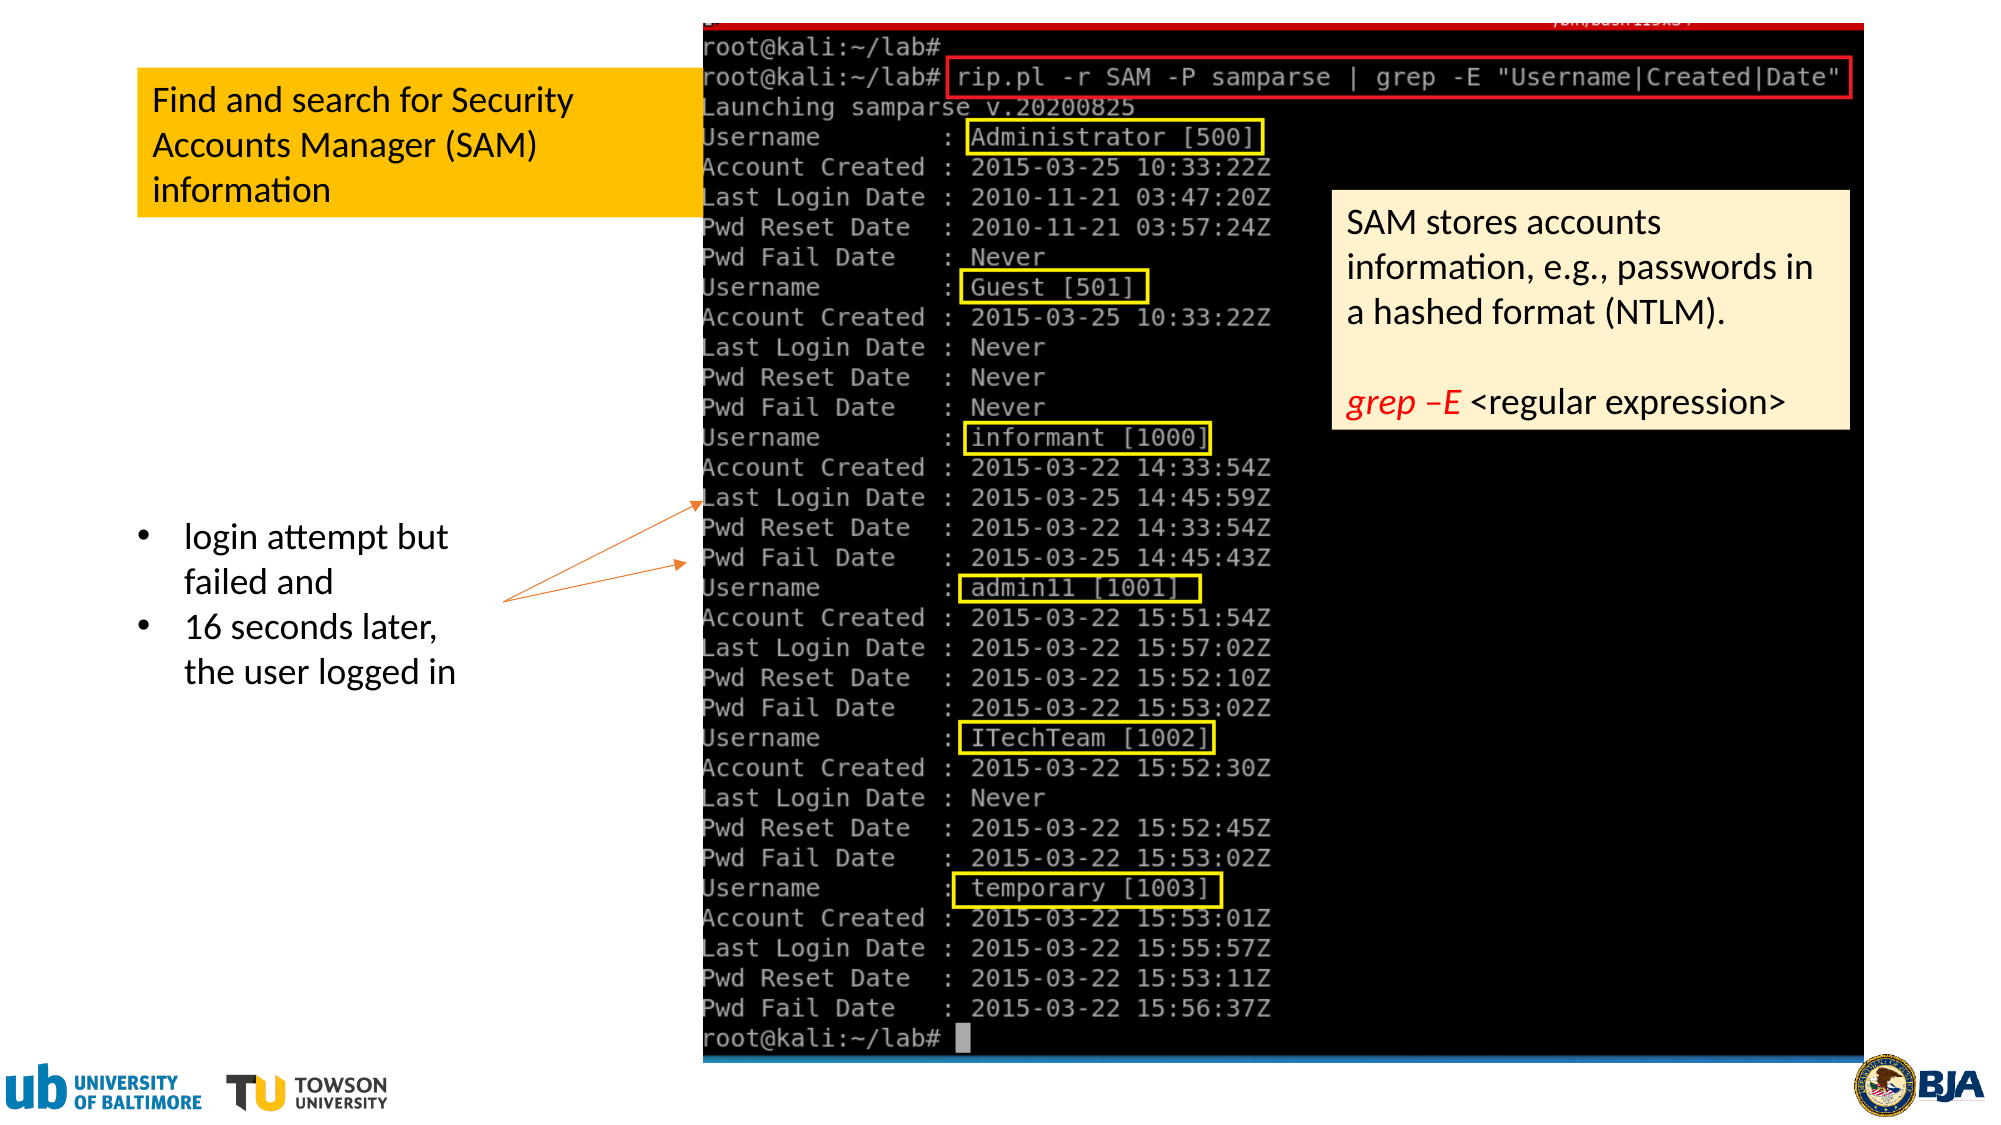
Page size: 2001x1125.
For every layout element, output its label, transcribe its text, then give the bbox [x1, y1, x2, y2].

picture [703, 23, 1986, 1117]
picture [0, 1031, 407, 1125]
text_box Find and search for Security Accounts Manager (SAM) information [137, 67, 703, 218]
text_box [503, 562, 687, 603]
text_box login attempt but failed and 16 seconds later, the user logged in [122, 504, 504, 700]
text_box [503, 500, 704, 603]
